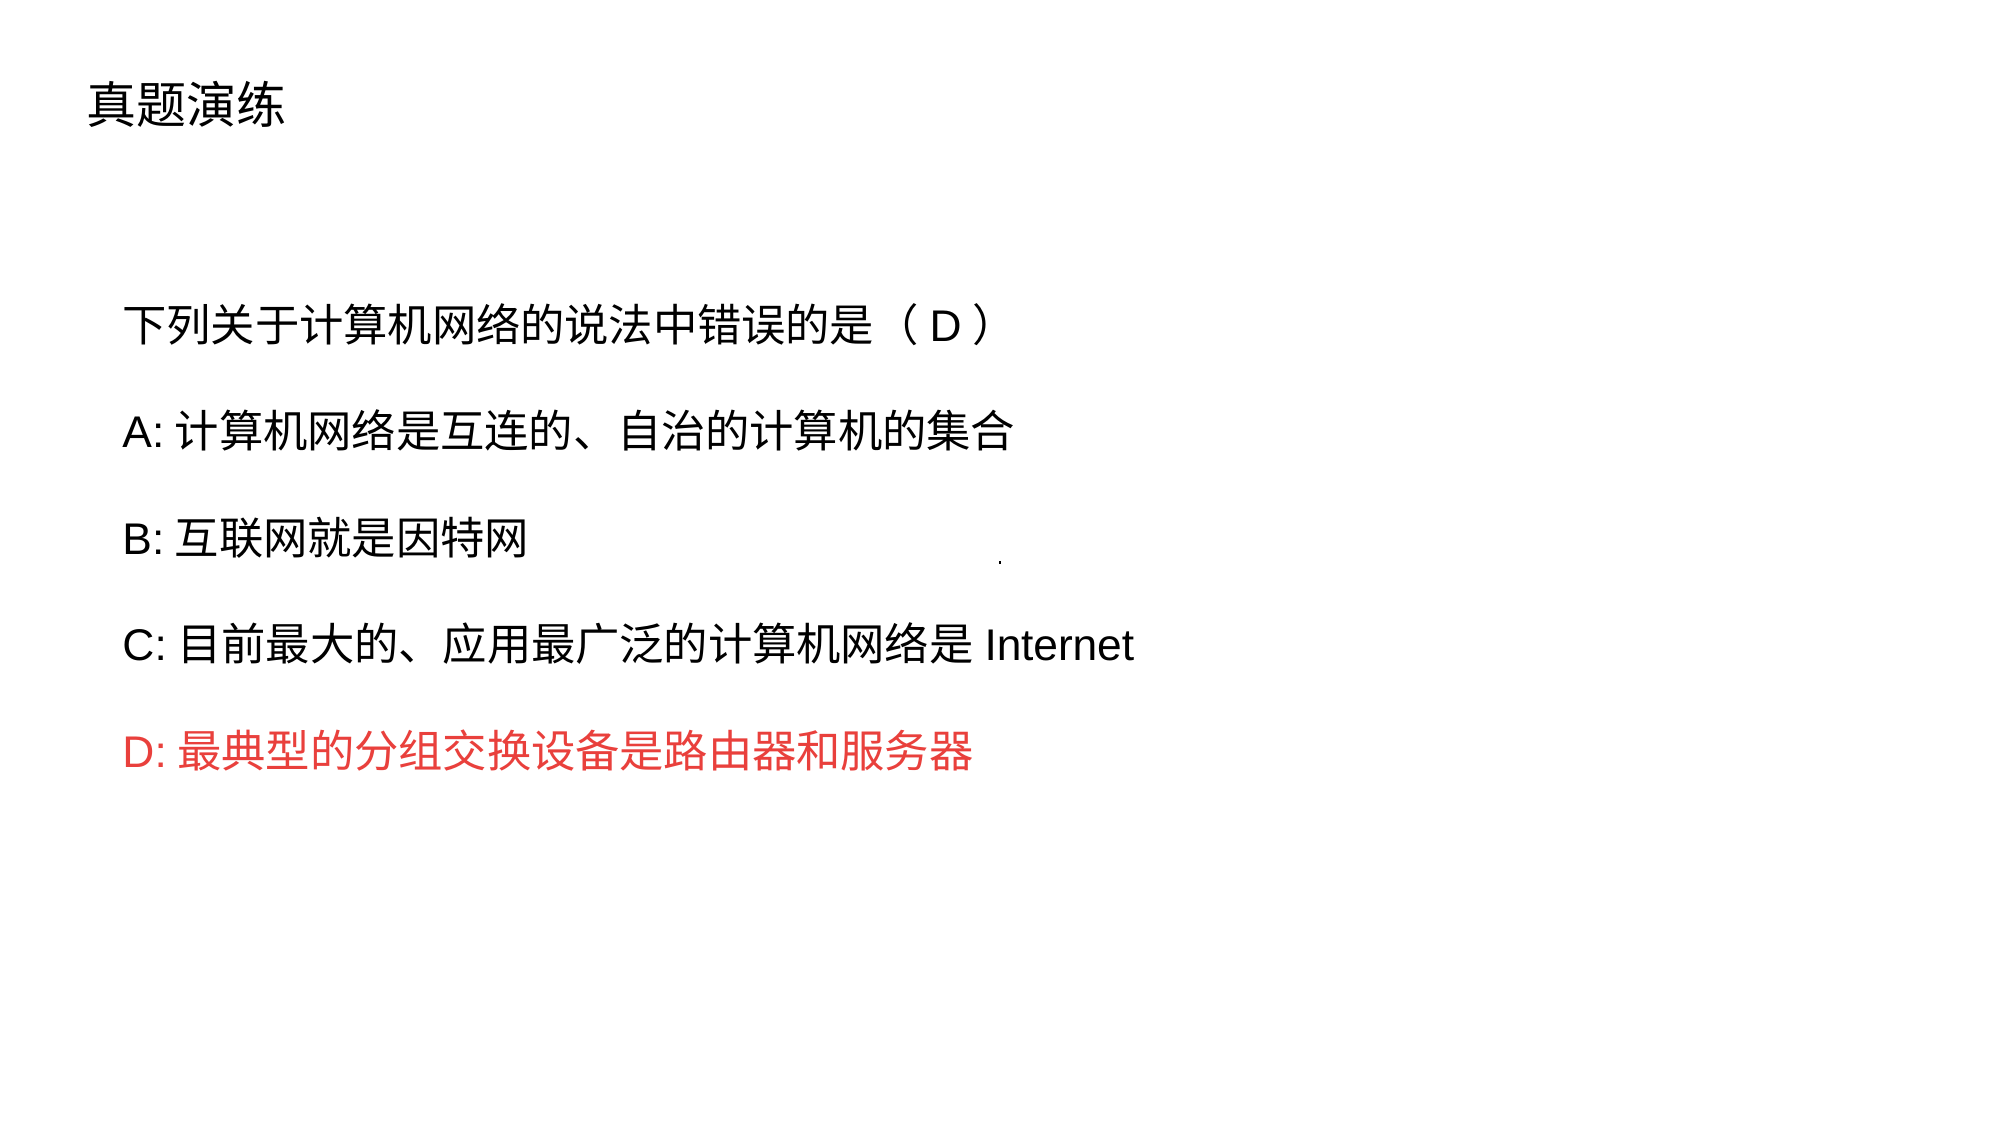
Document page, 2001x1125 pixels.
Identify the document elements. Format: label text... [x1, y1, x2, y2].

text_box 下列关于计算机网络的说法中错误的是（D） A:计算机网络是互连的、自治的计算机的集合 B:互联网就是因特网 C:目前最大的、应用最广泛的计算机网络是Internet D:最典型的分组交换设备是路由器和服务器 [107, 289, 1936, 784]
text_box 真题演练 [72, 66, 539, 141]
